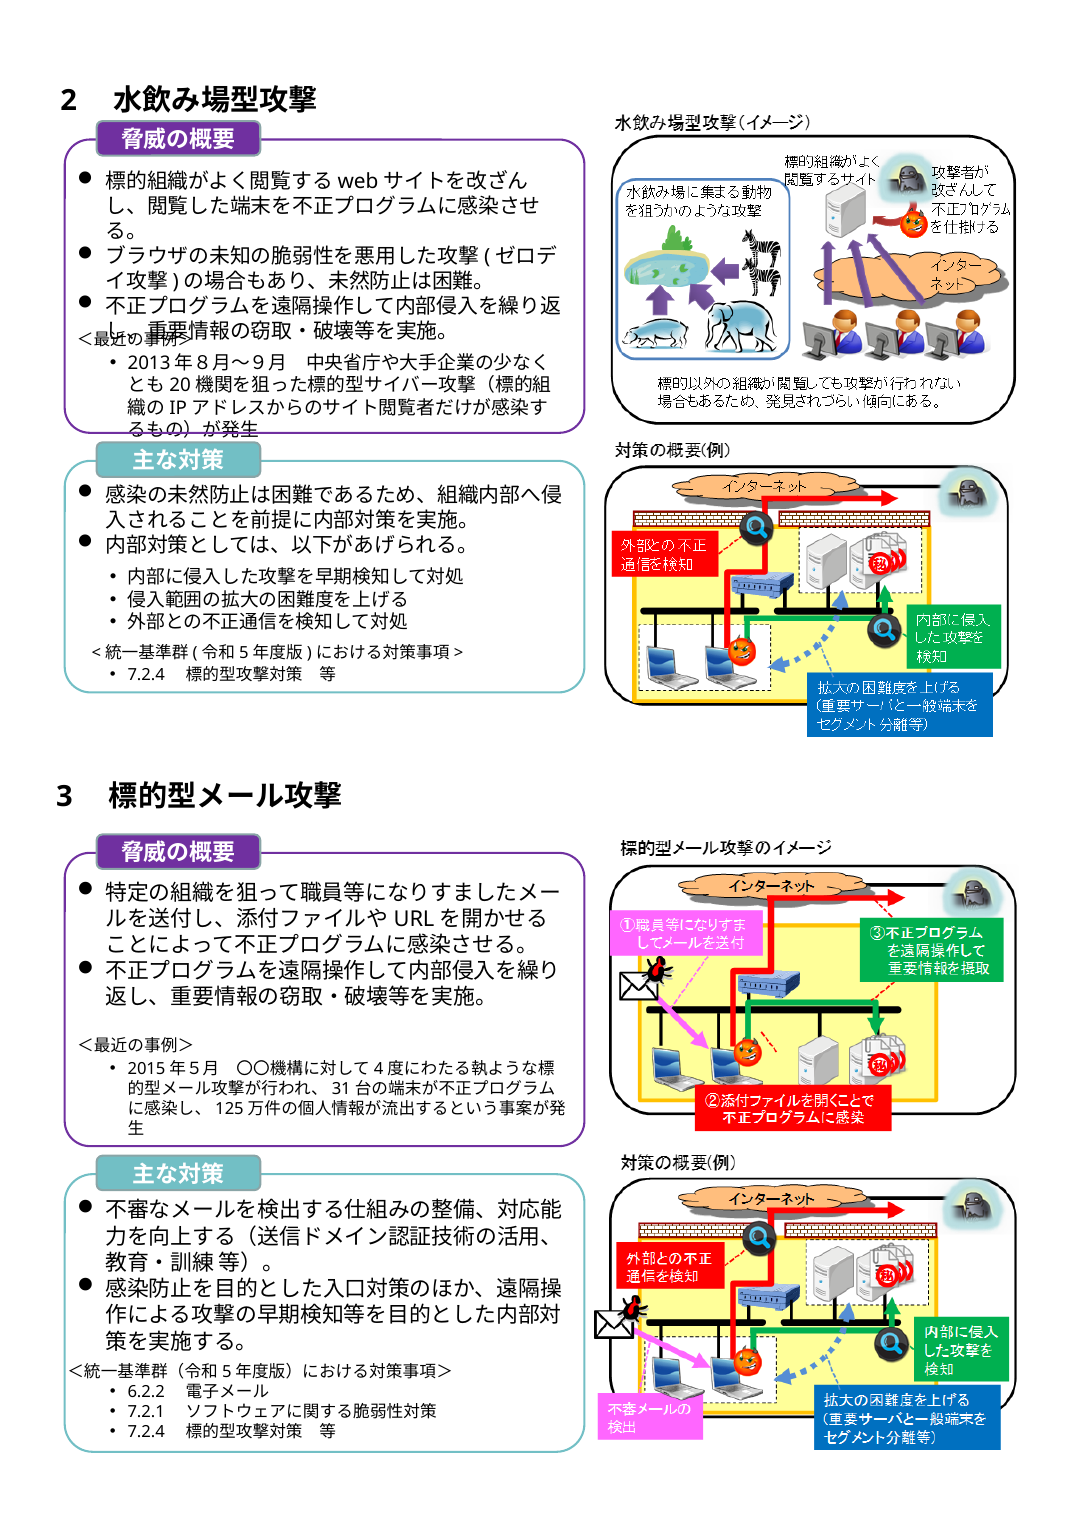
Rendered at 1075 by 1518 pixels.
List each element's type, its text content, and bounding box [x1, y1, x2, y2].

text_box 3 標的型メール攻撃 [41, 770, 358, 820]
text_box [62, 834, 585, 1147]
picture [596, 97, 1075, 761]
picture [591, 818, 1047, 1468]
text_box 2 水飲み場型攻撃 [45, 73, 333, 124]
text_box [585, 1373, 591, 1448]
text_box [62, 121, 585, 433]
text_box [62, 442, 585, 693]
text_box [62, 1155, 585, 1452]
